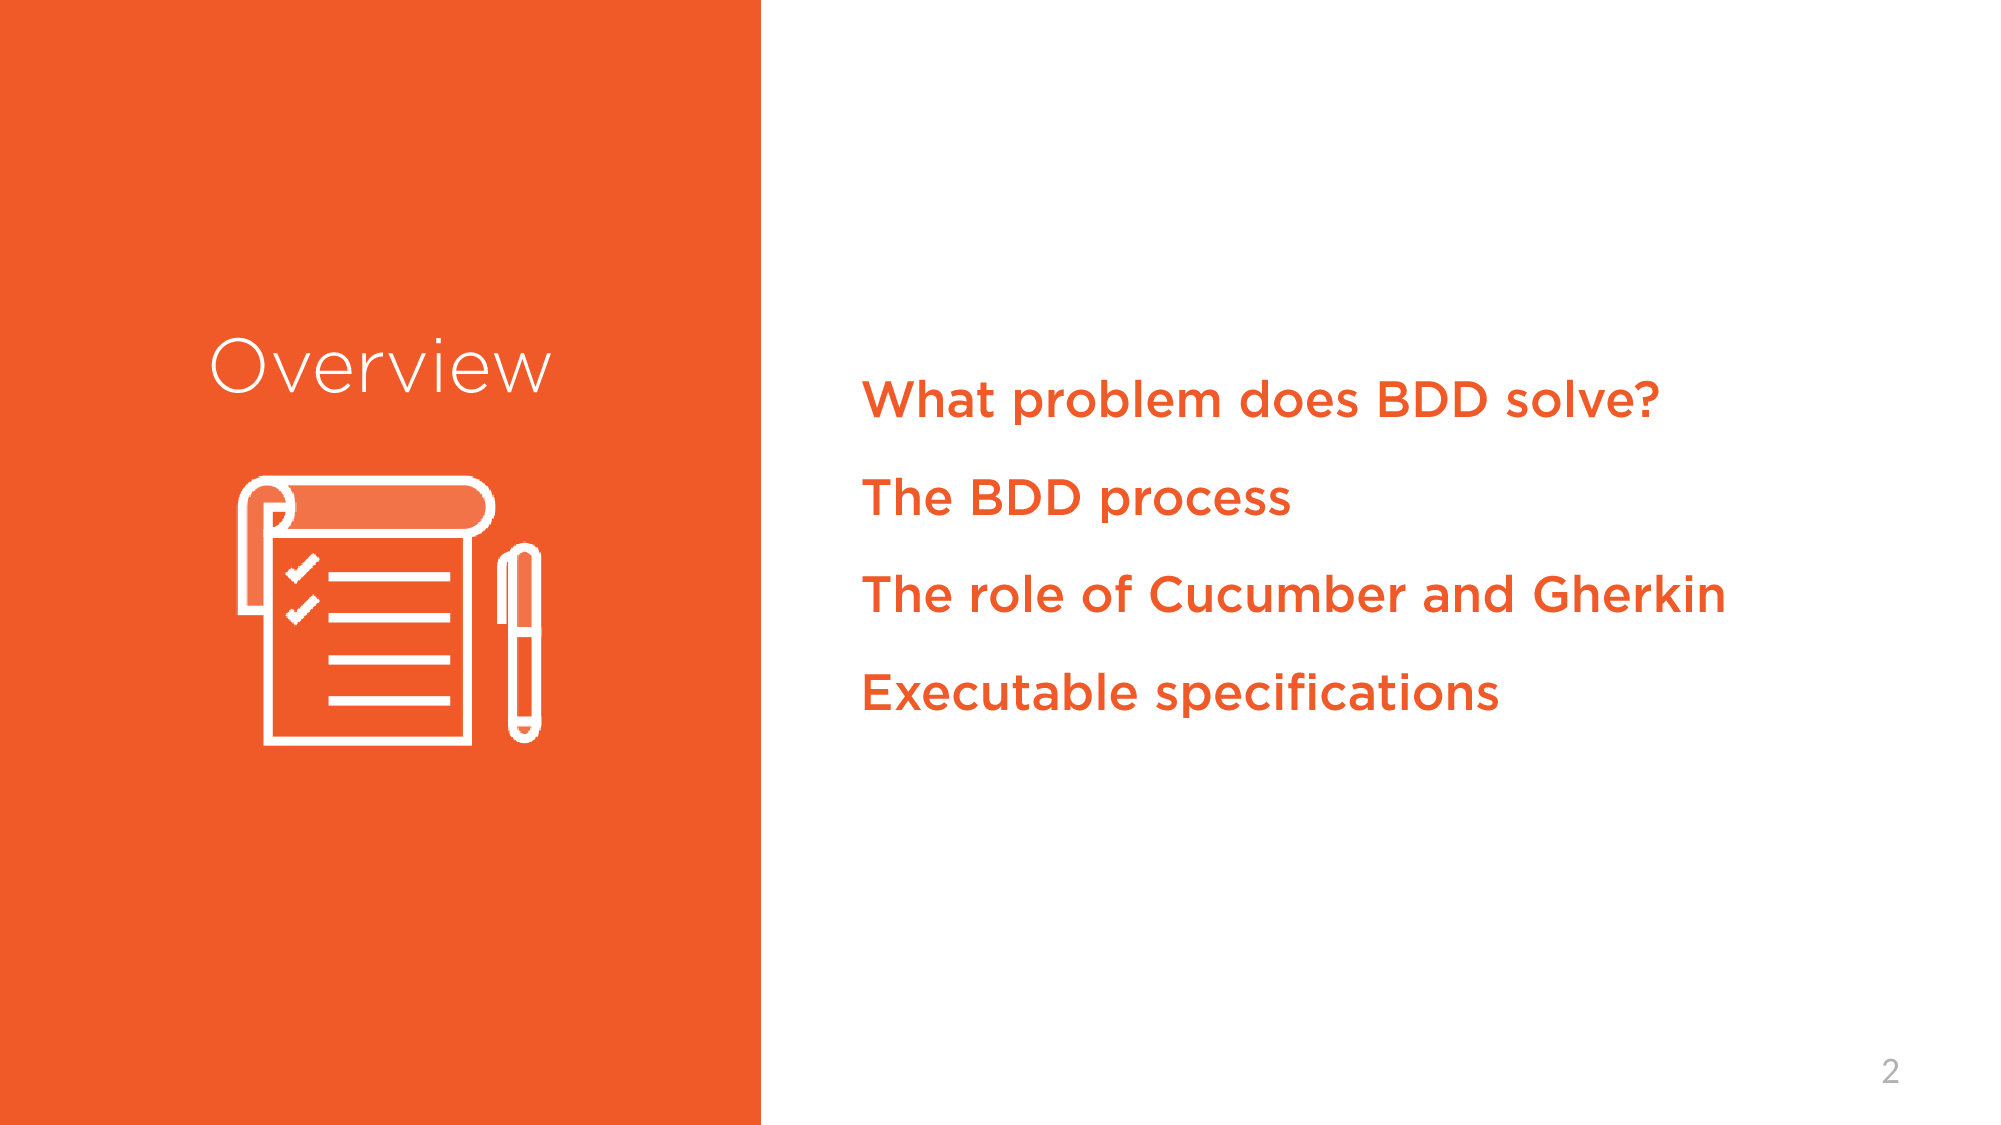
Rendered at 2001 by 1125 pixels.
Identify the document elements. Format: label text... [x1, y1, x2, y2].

picture [860, 466, 1321, 527]
picture [860, 563, 1754, 625]
picture [860, 368, 1689, 430]
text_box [0, 0, 761, 1125]
slide_number 2 [1440, 1046, 1900, 1103]
picture [860, 661, 1526, 722]
